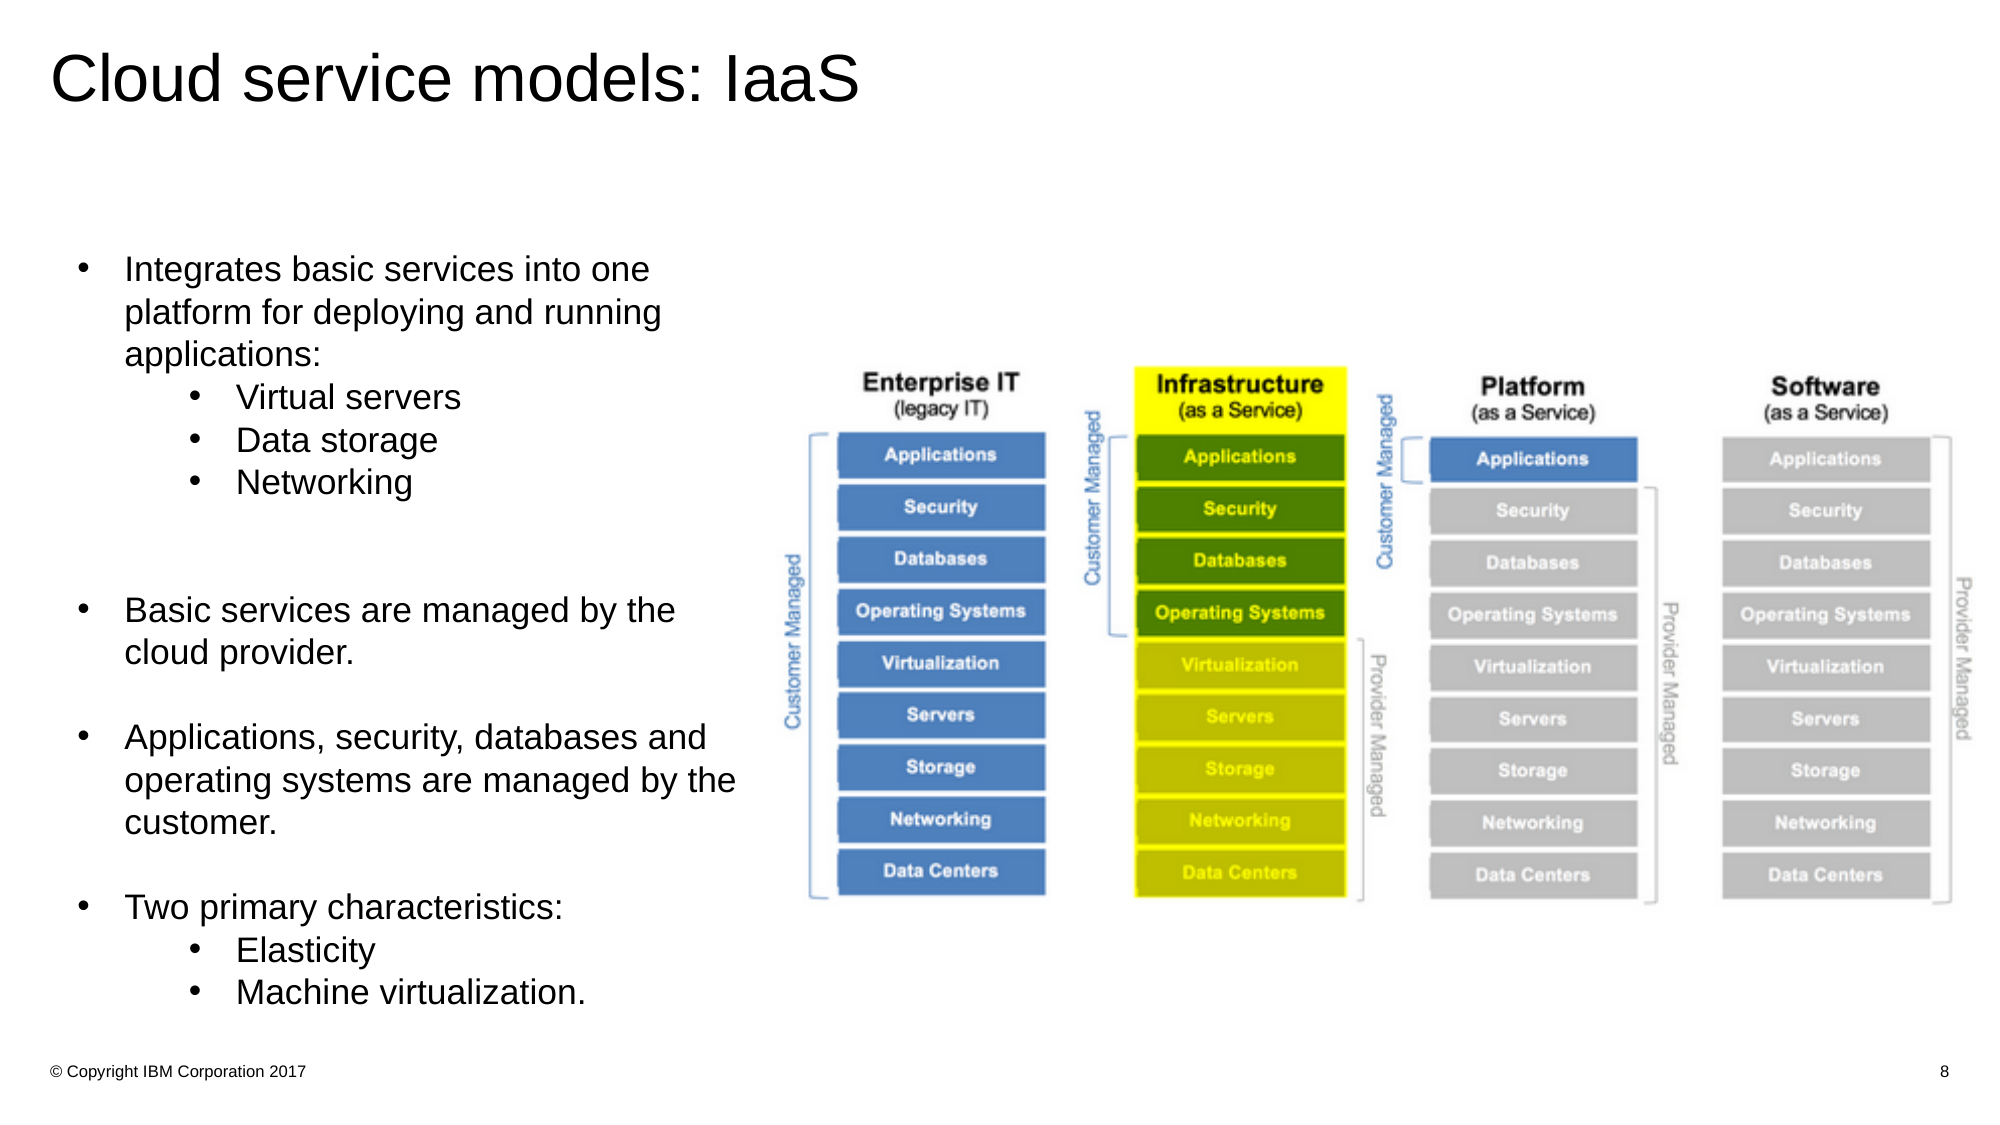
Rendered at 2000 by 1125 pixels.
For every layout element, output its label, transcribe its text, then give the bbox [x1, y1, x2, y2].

slide_number 8 [1499, 1055, 1950, 1086]
text_box Integrates basic services into one platform for deploying and running applications: Virtual servers Data storage Networking Basic services are managed by the cloud provider. Applications, security, databases and operating systems are managed by the customer. Two primary characteristics: Elasticity Machine virtualization. [62, 238, 767, 1062]
title Cloud service models: IaaS [49, 43, 950, 128]
footer © Copyright IBM Corporation 2017 [49, 1055, 1450, 1086]
picture [767, 324, 1993, 960]
